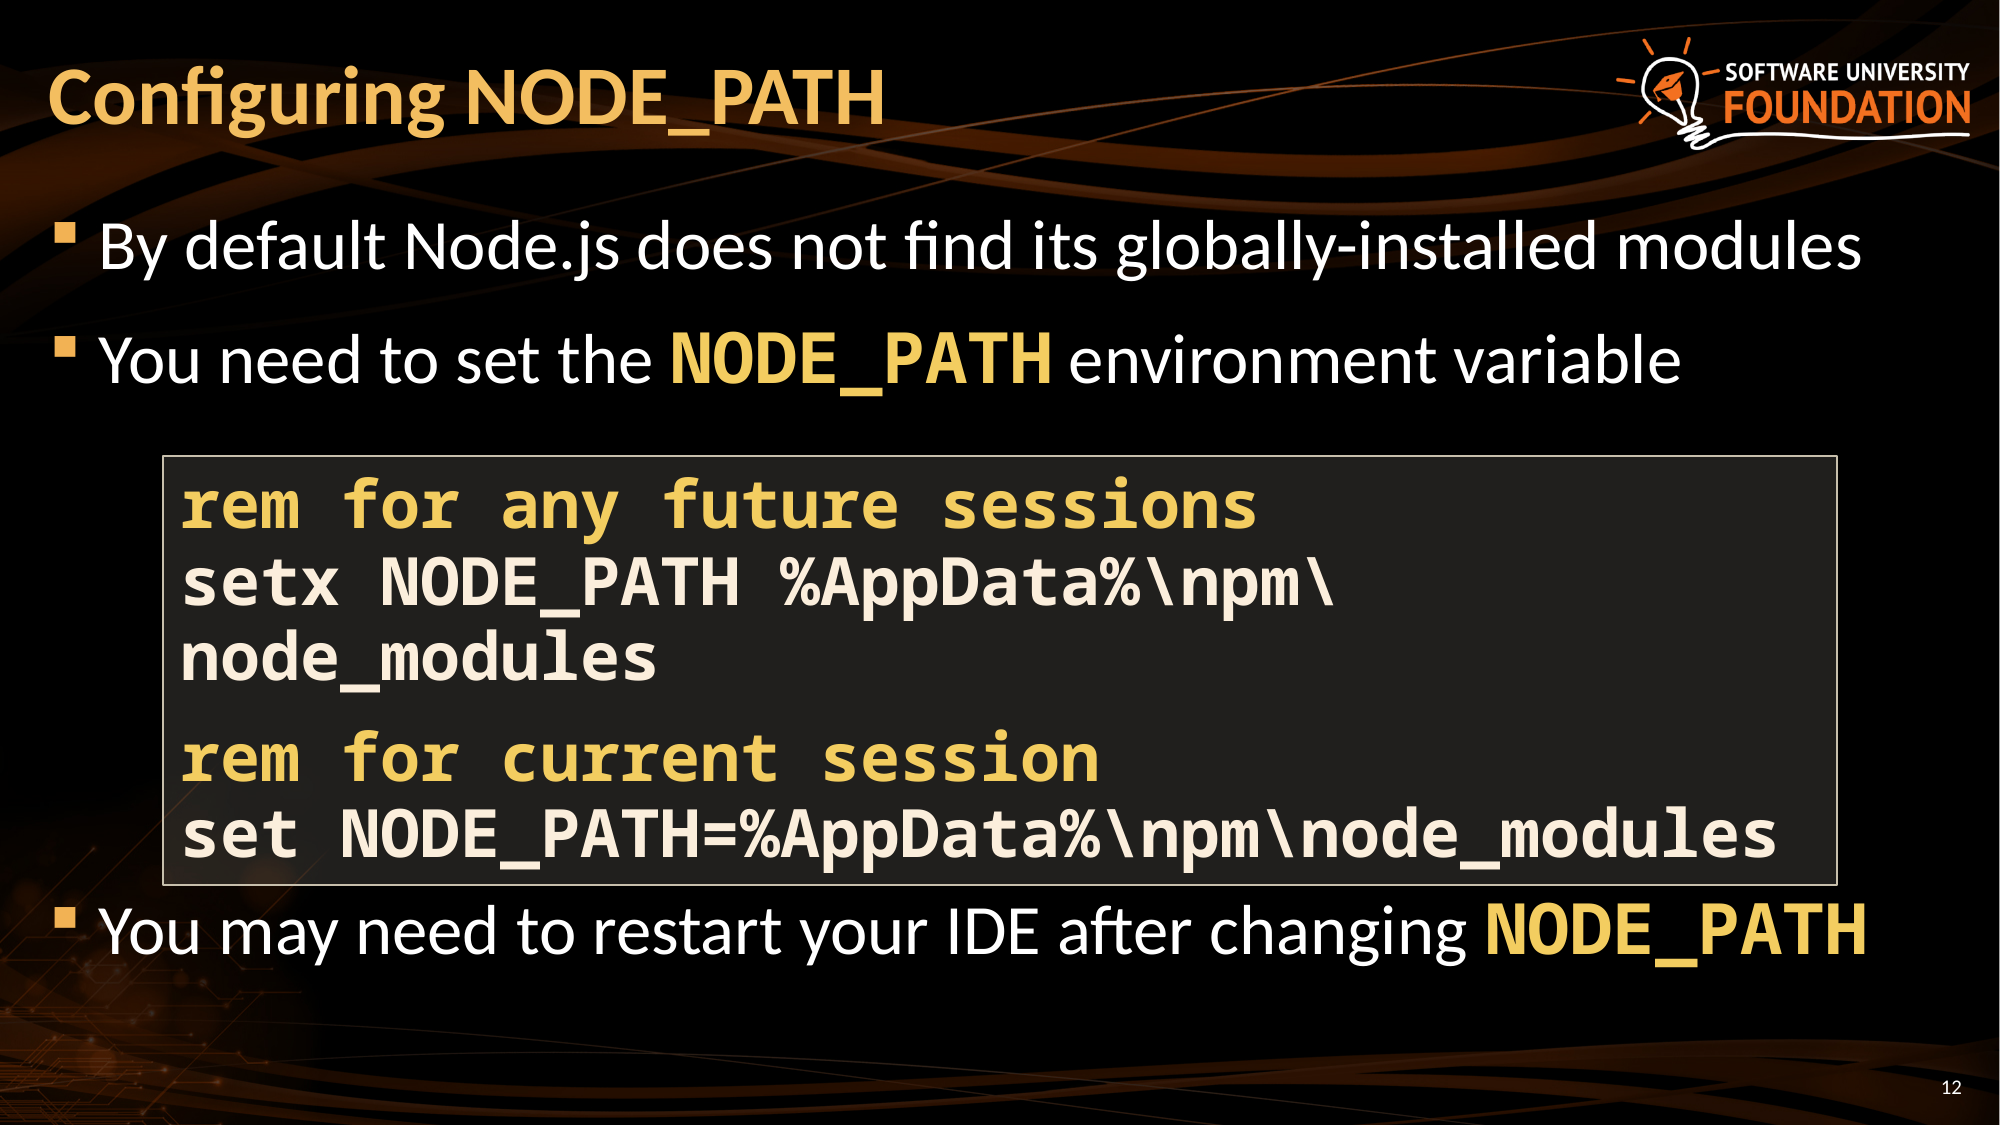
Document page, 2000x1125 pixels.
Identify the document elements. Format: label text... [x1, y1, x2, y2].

list By default Node.js does not find its globally-installed modules You need to set the NODE_PATH environment variable You may need to restart your IDE after changing NODE_PATH [31, 188, 1968, 1103]
text_box rem for any future sessions setx NODE_PATH %AppData%\npm\node_modules rem for current session set NODE_PATH=%AppData%\npm\node_modules [162, 456, 1838, 885]
title Configuring NODE_PATH [30, 6, 1602, 189]
picture [0, 0, 2000, 1125]
